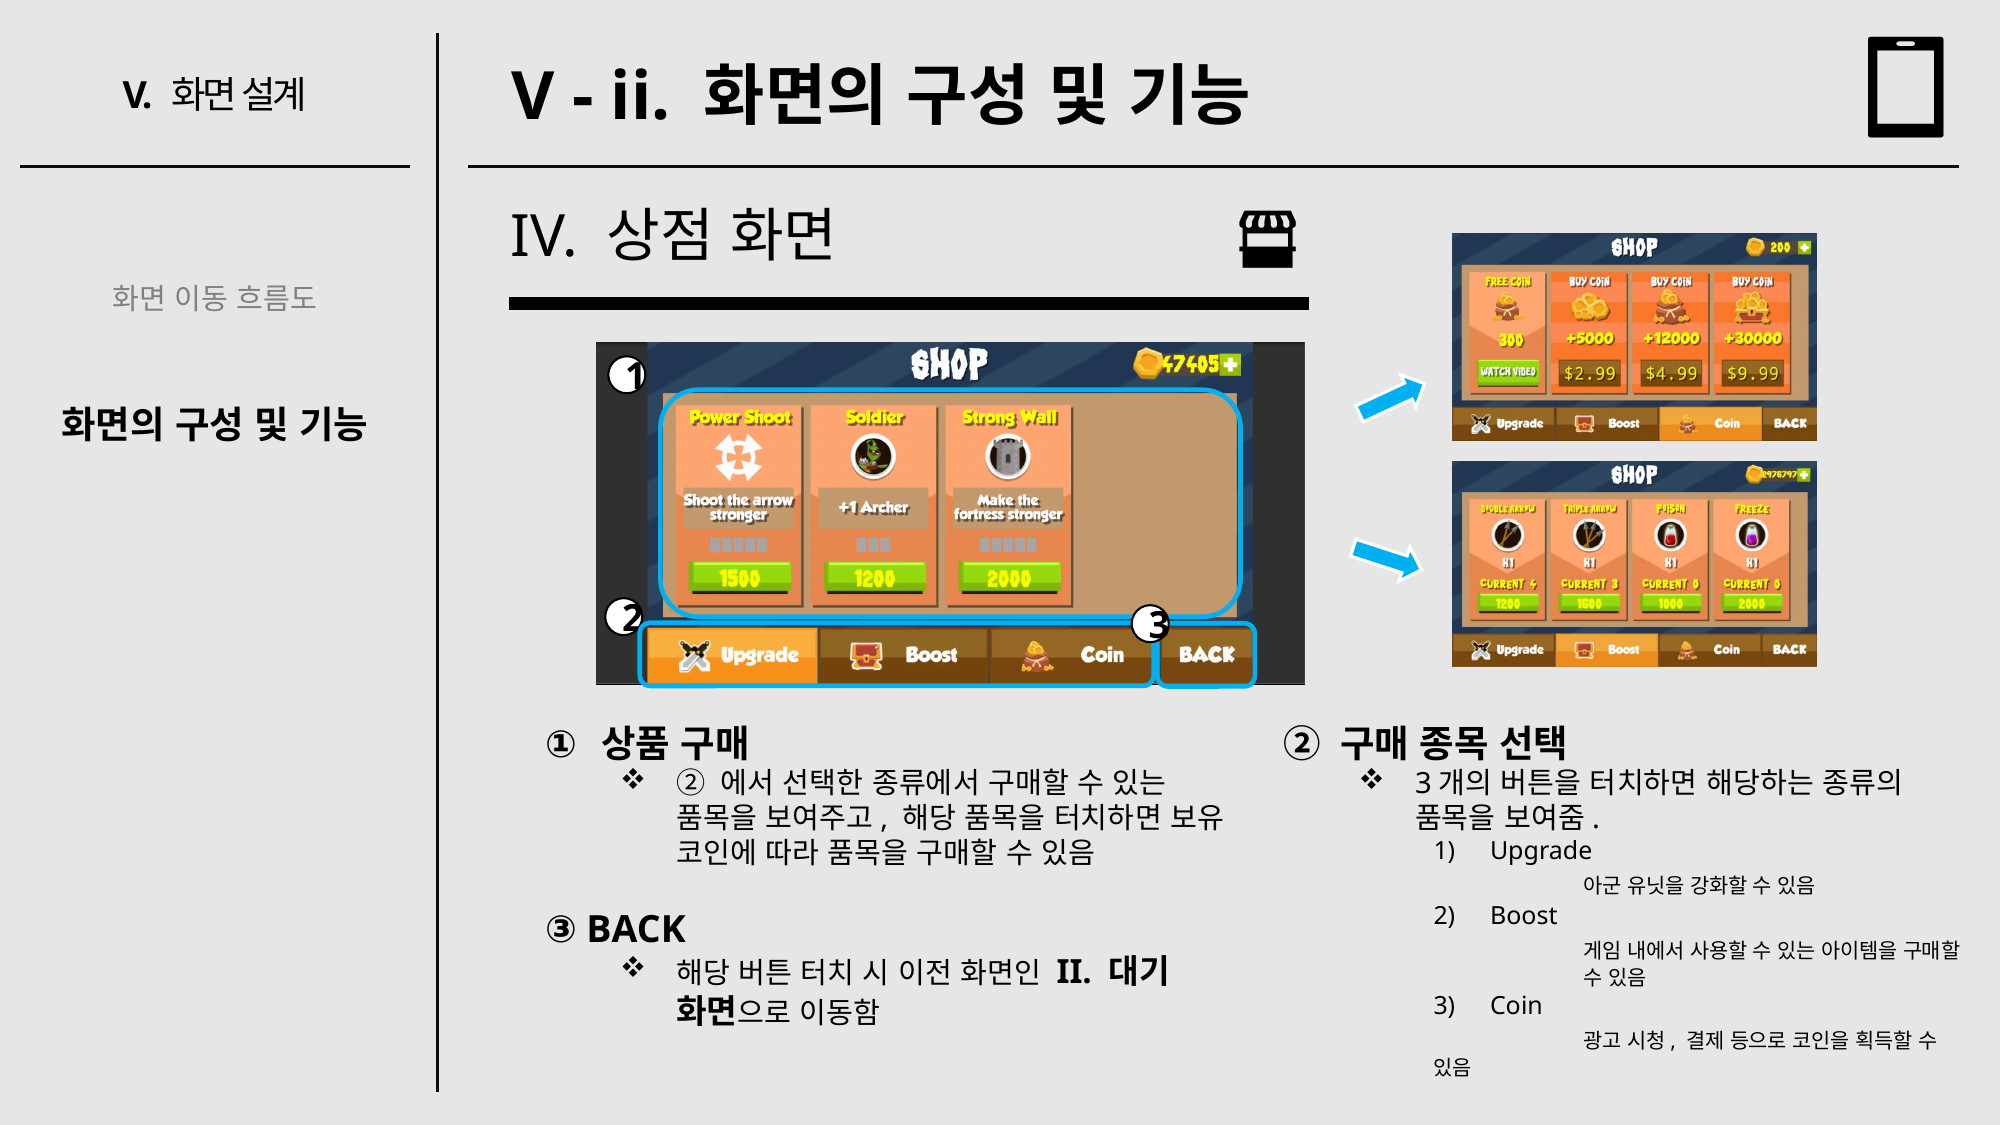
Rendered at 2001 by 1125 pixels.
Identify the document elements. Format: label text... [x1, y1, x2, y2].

picture [596, 342, 1305, 685]
picture [1830, 32, 1981, 142]
text_box 화면의 구성 및 기능 [19, 393, 411, 454]
picture [643, 393, 1252, 683]
picture [1452, 233, 1817, 441]
text_box 화면 이동 흐름도 [19, 272, 411, 323]
text_box V - ii. 화면의 구성 및 기능 [496, 45, 1830, 141]
picture [1452, 461, 1817, 667]
text_box ② 구매 종목 선택 3개의 버튼을 터치하면 해당하는 종류의 품목을 보여줌. Upgrade 아군 유닛을 강화할 수 있음 Boost 게임 내에서 사용할 수 있는 아이템을 구매할 수 있음 Coin 광고 시청, 결제 등으로 코인을 획득할 수 있음 [1193, 712, 1981, 1087]
text_box [1349, 537, 1423, 584]
text_box [1354, 373, 1426, 424]
text_box 상품 구매 ② 에서 선택한 종류에서 구매할 수 있는 품목을 보여주고, 해당 품목을 터치하면 보유 코인에 따라 품목을 구매할 수 있음 [455, 712, 1193, 877]
picture [1230, 201, 1305, 277]
text_box V. 화면 설계 [19, 63, 411, 123]
text_box ③ BACK 해당 버튼 터치 시 이전 화면인 II. 대기 화면으로 이동함 [455, 897, 1193, 1038]
text_box IV. 상점 화면 [495, 190, 1295, 276]
